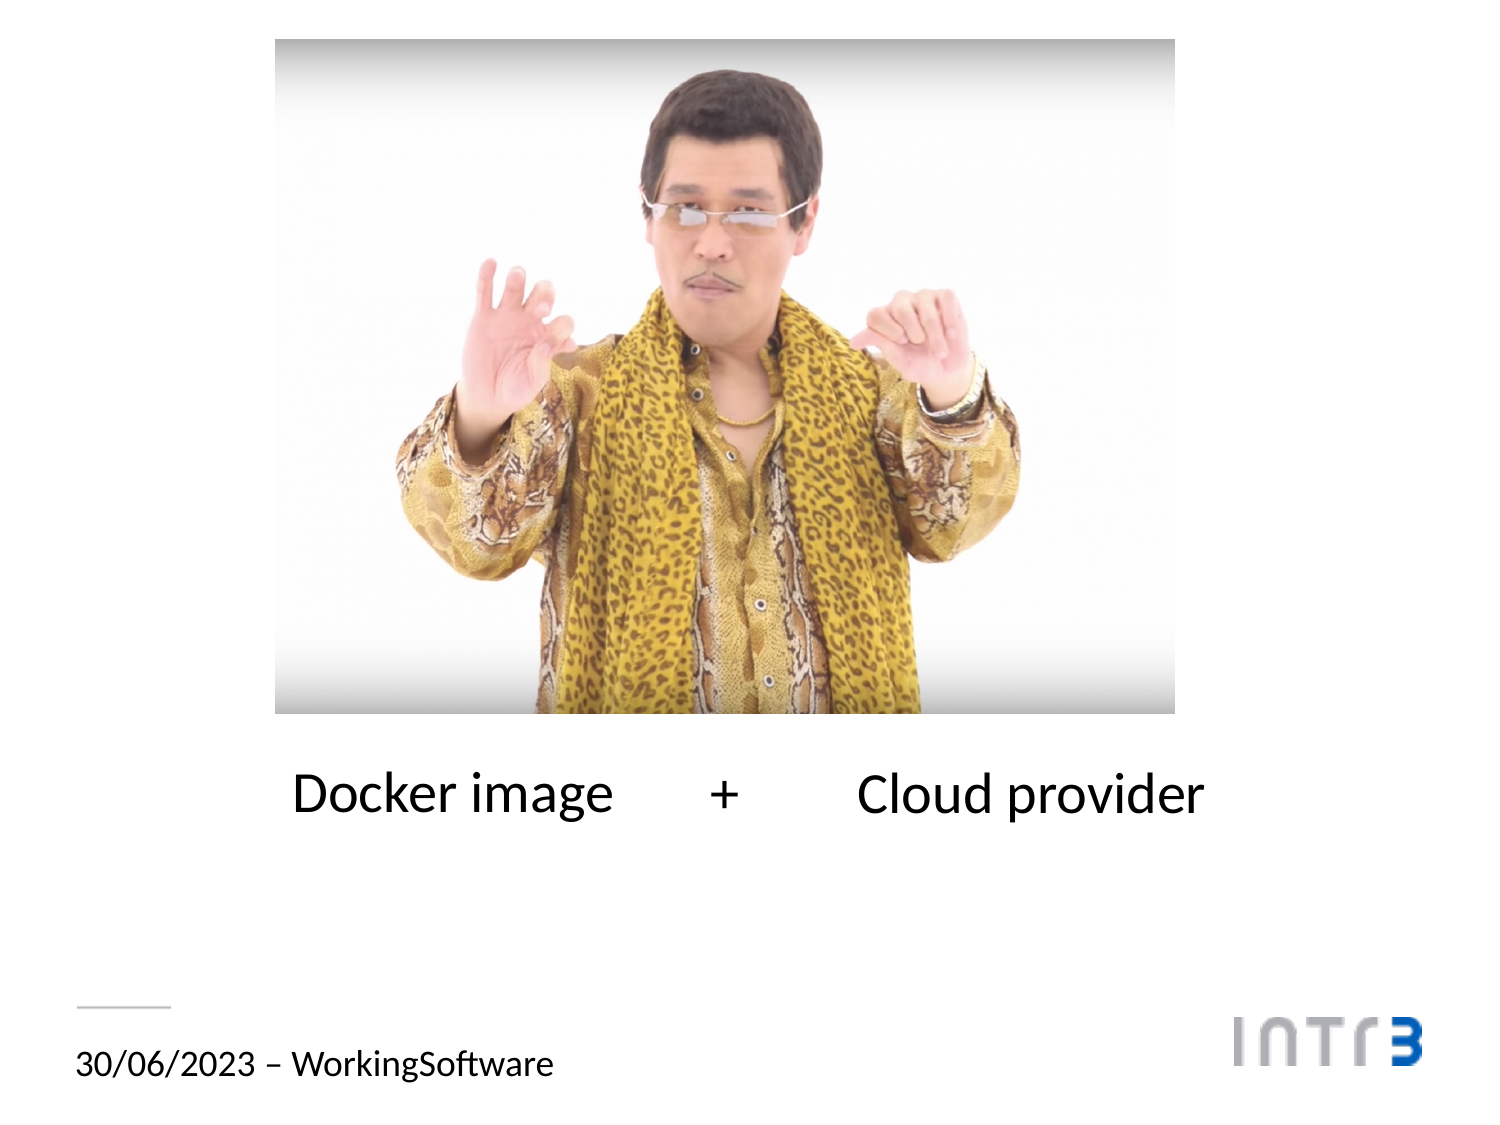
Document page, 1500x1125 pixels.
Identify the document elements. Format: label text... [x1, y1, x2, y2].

text_box 30/06/2023 – WorkingSoftware [60, 1031, 1241, 1117]
text_box Docker image [277, 746, 630, 832]
text_box + [695, 748, 755, 833]
picture [275, 39, 1175, 714]
text_box Cloud provider [843, 748, 1222, 833]
picture [1234, 1017, 1422, 1066]
picture [77, 1005, 171, 1012]
